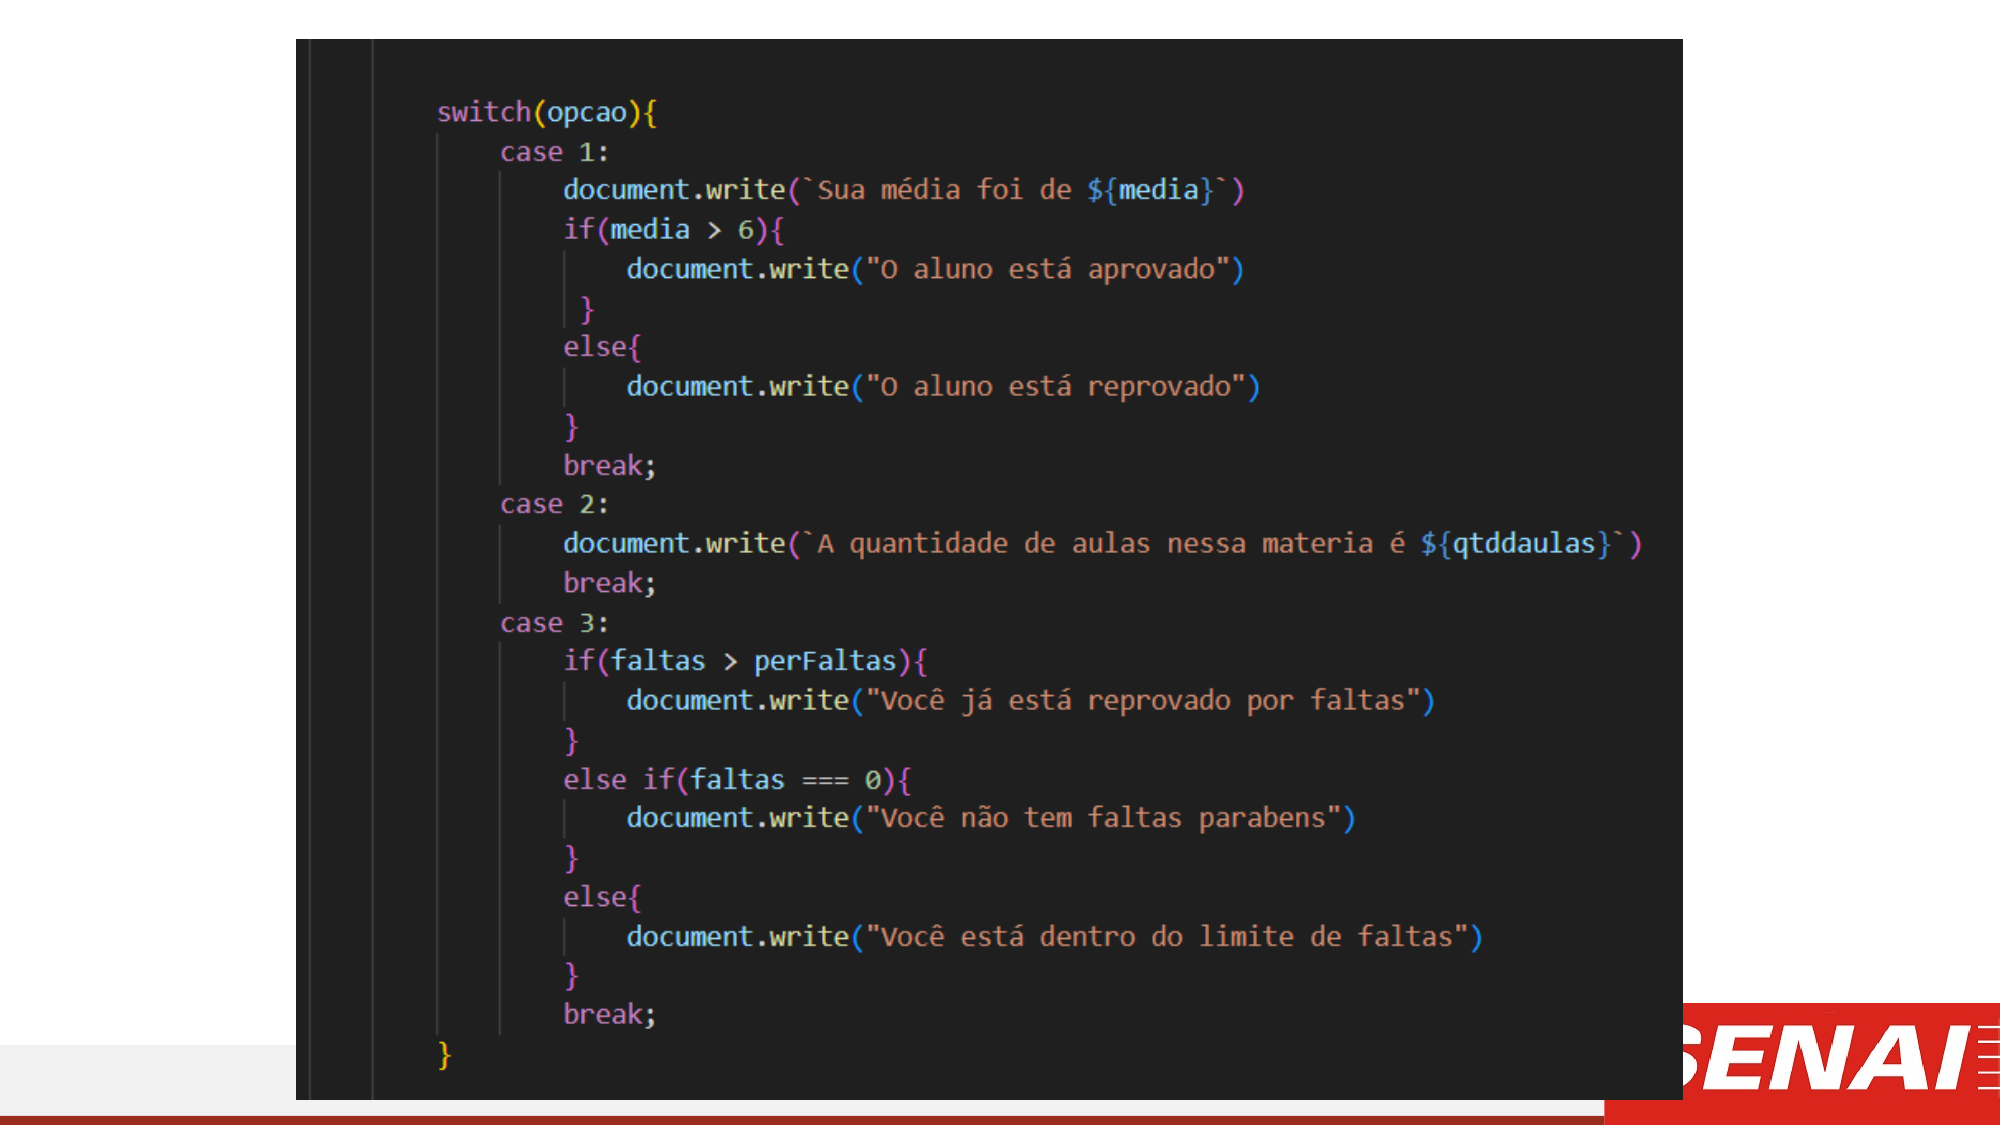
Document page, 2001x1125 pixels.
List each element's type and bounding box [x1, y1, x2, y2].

picture [296, 39, 2000, 1125]
